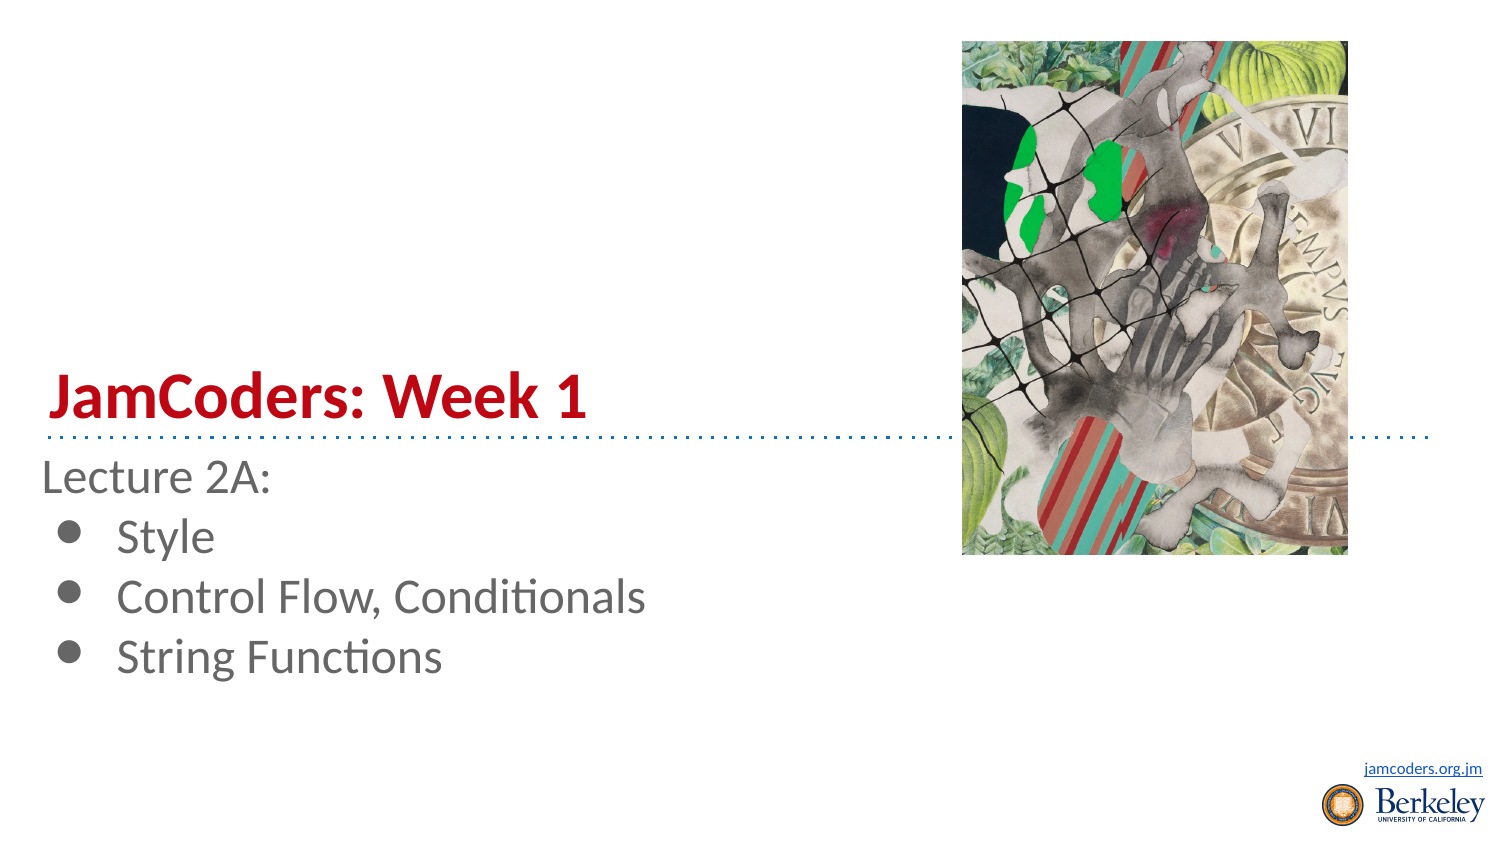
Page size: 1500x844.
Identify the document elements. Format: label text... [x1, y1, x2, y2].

subtitle Lecture 2A: Style Control Flow, Conditionals String Functions [26, 428, 1449, 819]
picture [1321, 782, 1486, 827]
picture [962, 41, 1348, 556]
title JamCoders: Week 1 [34, 318, 889, 428]
